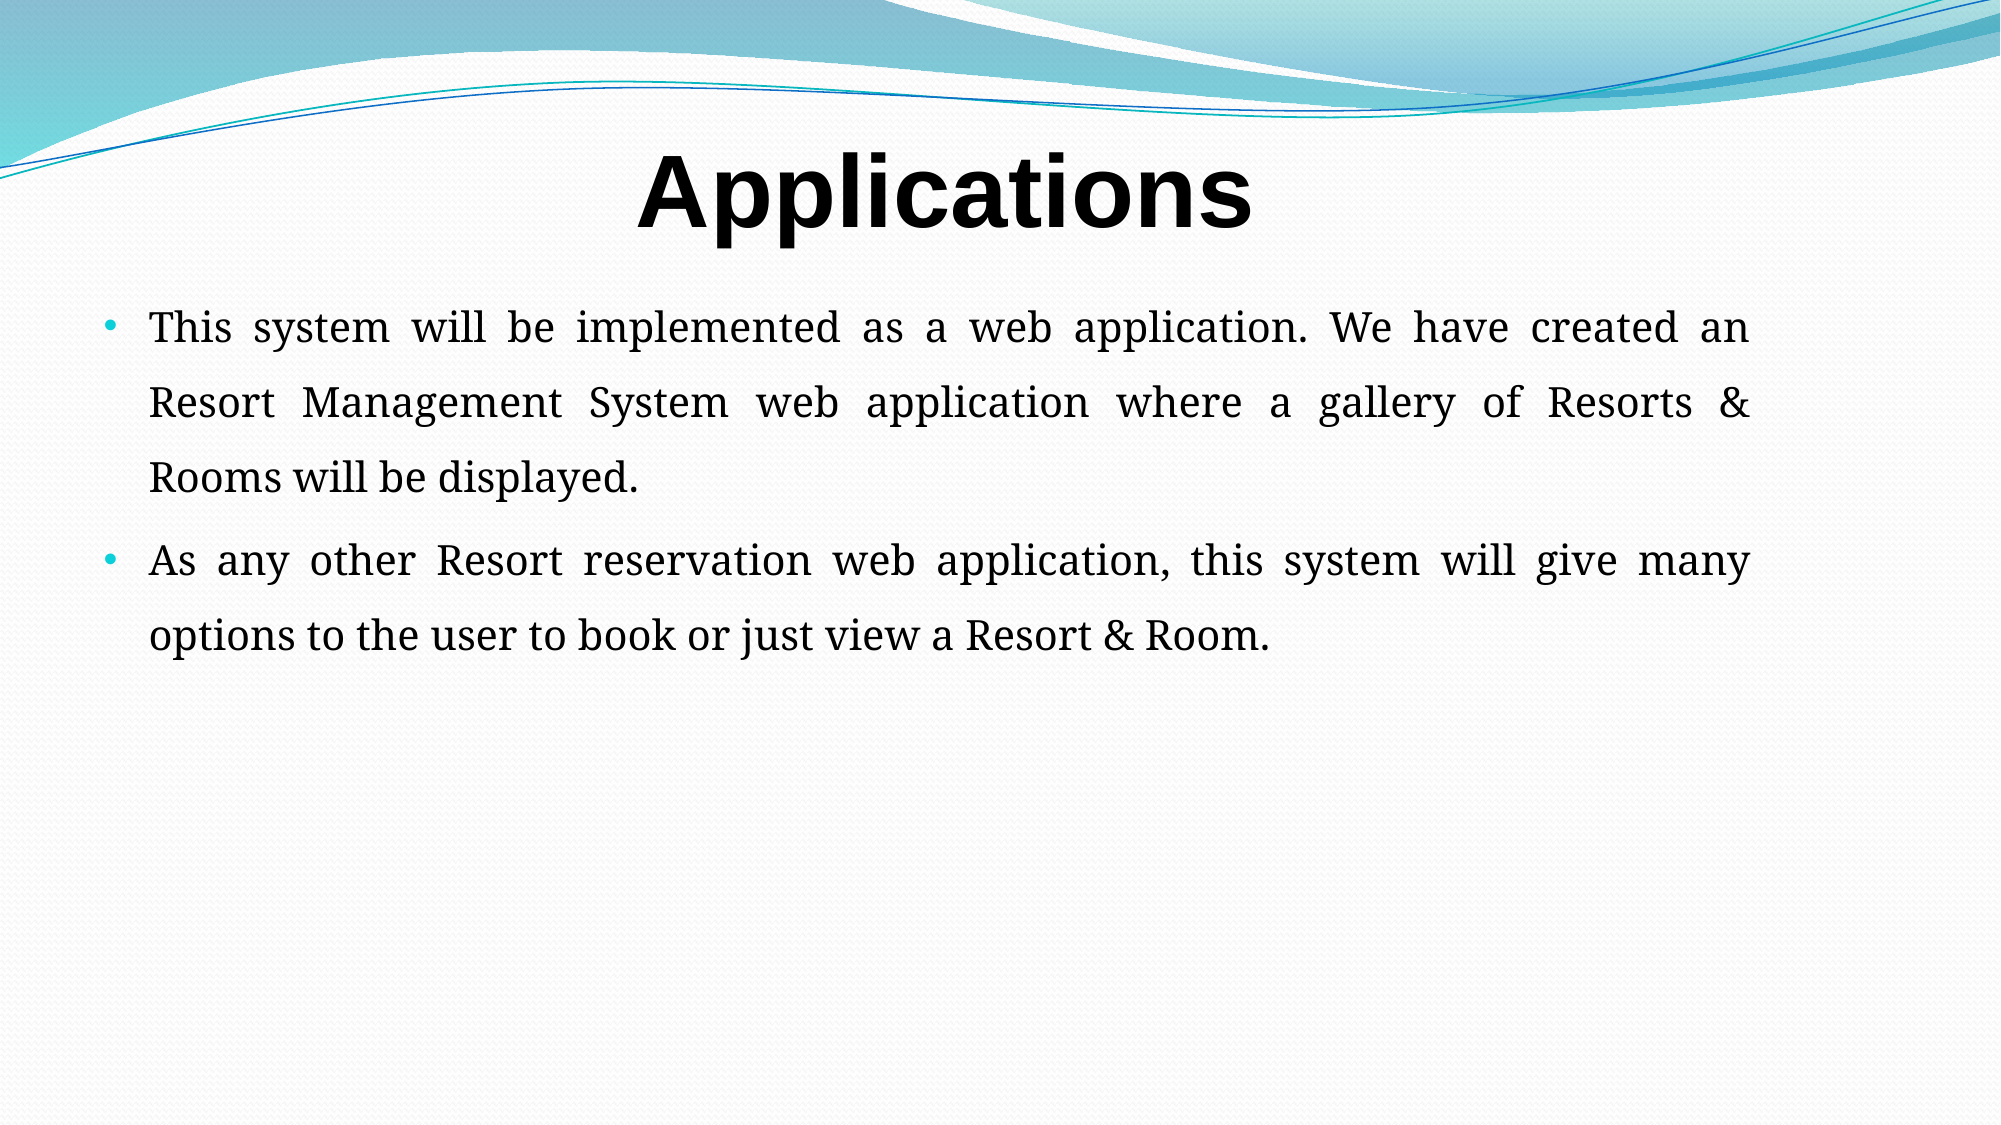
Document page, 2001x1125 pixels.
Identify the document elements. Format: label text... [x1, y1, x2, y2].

title Applications [240, 115, 1651, 248]
list This system will be implemented as a web application. We have created an Resort Management System web application where a gallery of Resorts & Rooms will be displayed. As any other Resort reservation web application, this system will give many options to the user to book or just view a Resort & Room. [88, 267, 1766, 992]
